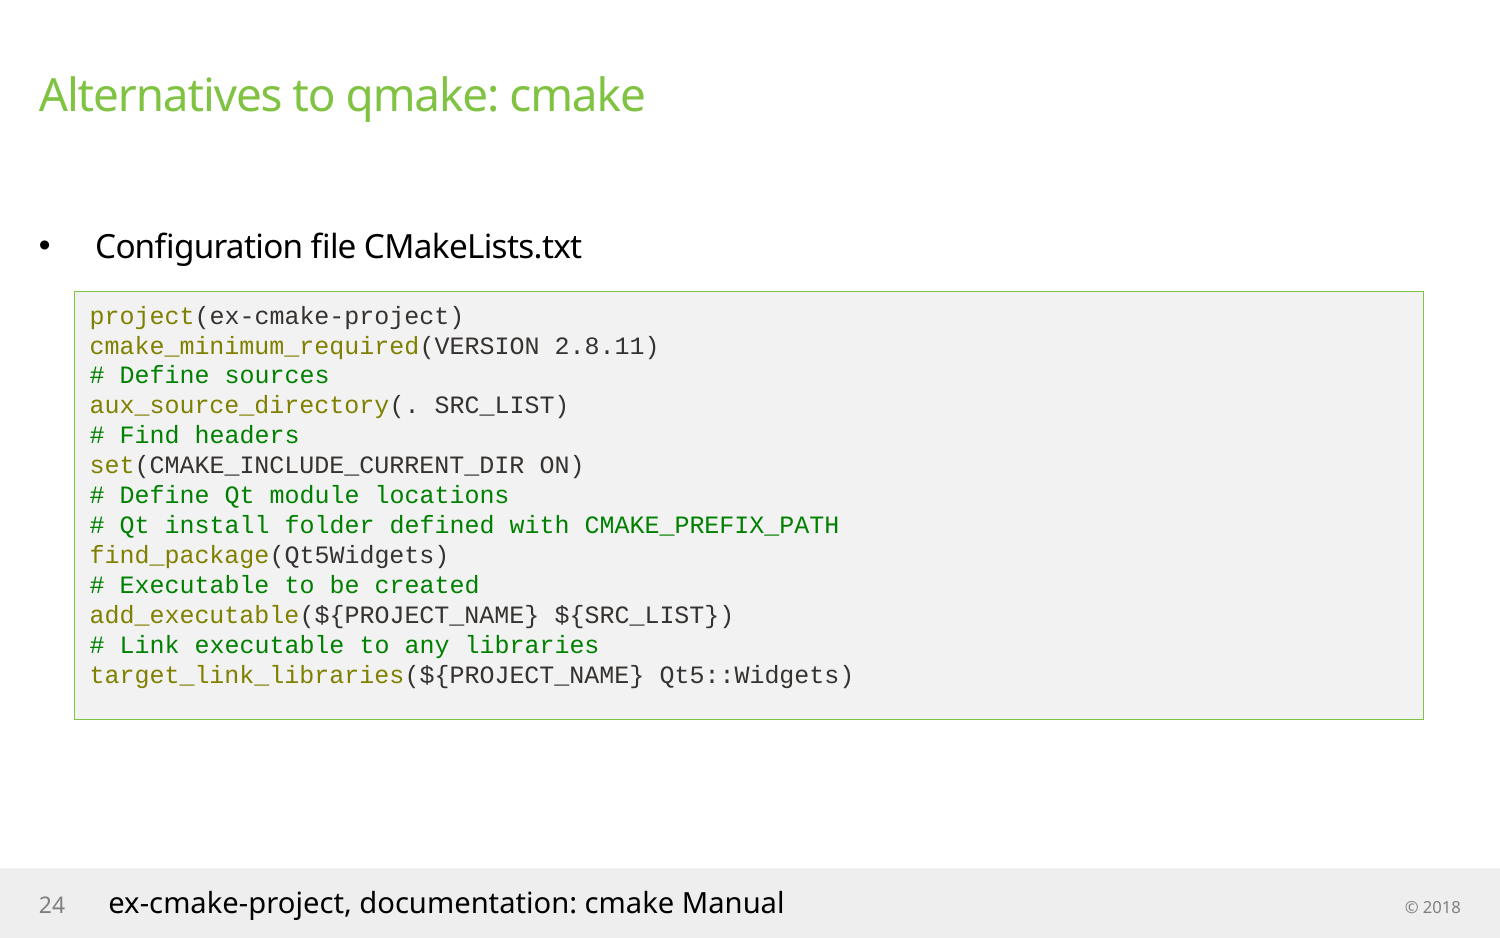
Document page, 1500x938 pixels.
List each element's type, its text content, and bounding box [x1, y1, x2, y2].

footer © 2018 [1188, 896, 1461, 917]
title Alternatives to qmake: cmake [39, 66, 1052, 196]
text_box project(ex-cmake-project) cmake_minimum_required(VERSION 2.8.11) # Define sources aux_source_directory(. SRC_LIST) # Find headers set(CMAKE_INCLUDE_CURRENT_DIR ON) # Define Qt module locations # Qt install folder defined with CMAKE_PREFIX_PATH find_package(Qt5Widgets) # Executable to be created add_executable(${PROJECT_NAME} ${SRC_LIST}) # Link executable to any libraries target_link_libraries(${PROJECT_NAME} Qt5::Widgets) [74, 291, 1424, 720]
list Configuration file CMakeLists.txt [39, 224, 732, 292]
slide_number 24 [39, 892, 93, 921]
text_box ex-cmake-project, documentation: cmake Manual [93, 892, 1232, 925]
